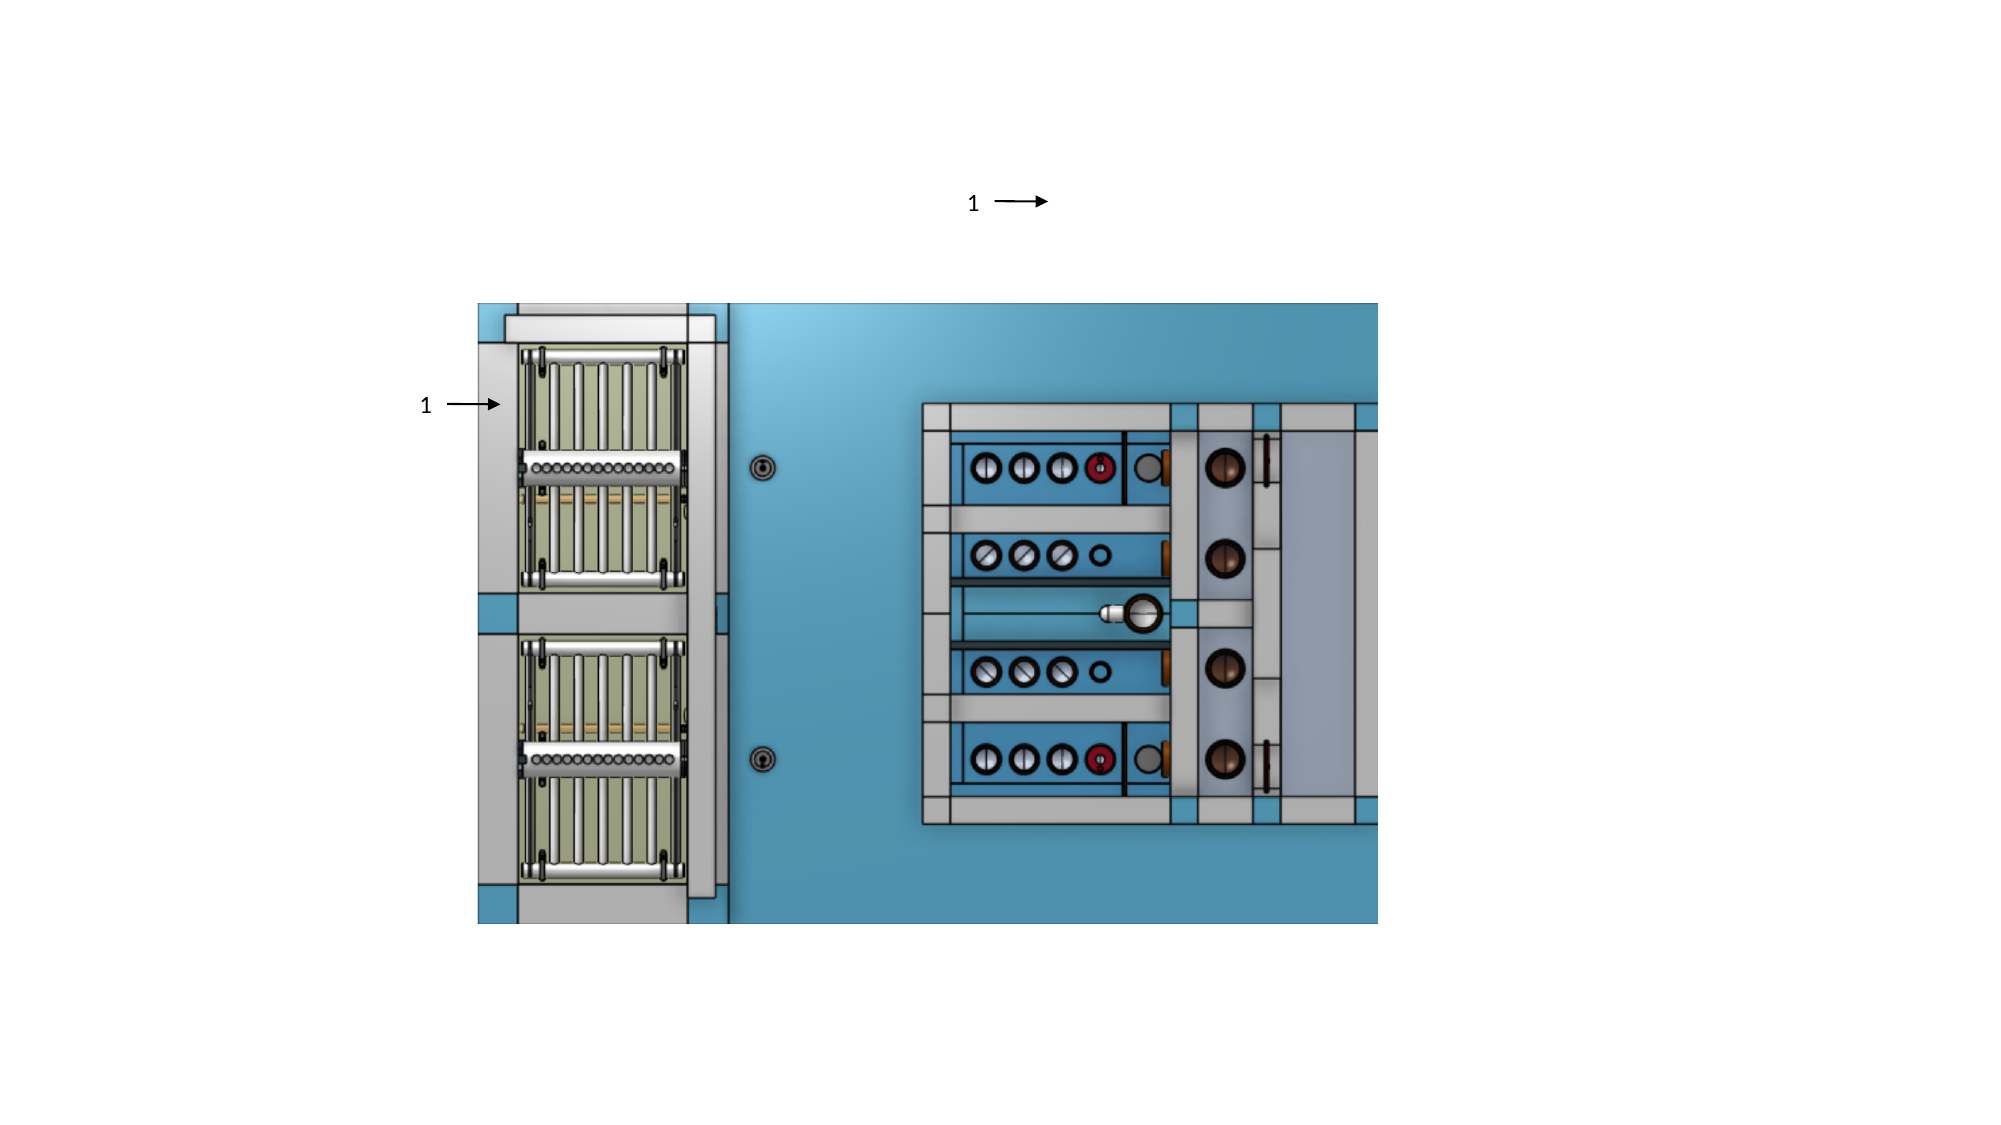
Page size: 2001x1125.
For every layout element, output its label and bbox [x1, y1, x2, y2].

text_box [951, 178, 1048, 225]
text_box [404, 381, 501, 428]
picture [479, 162, 1378, 1063]
